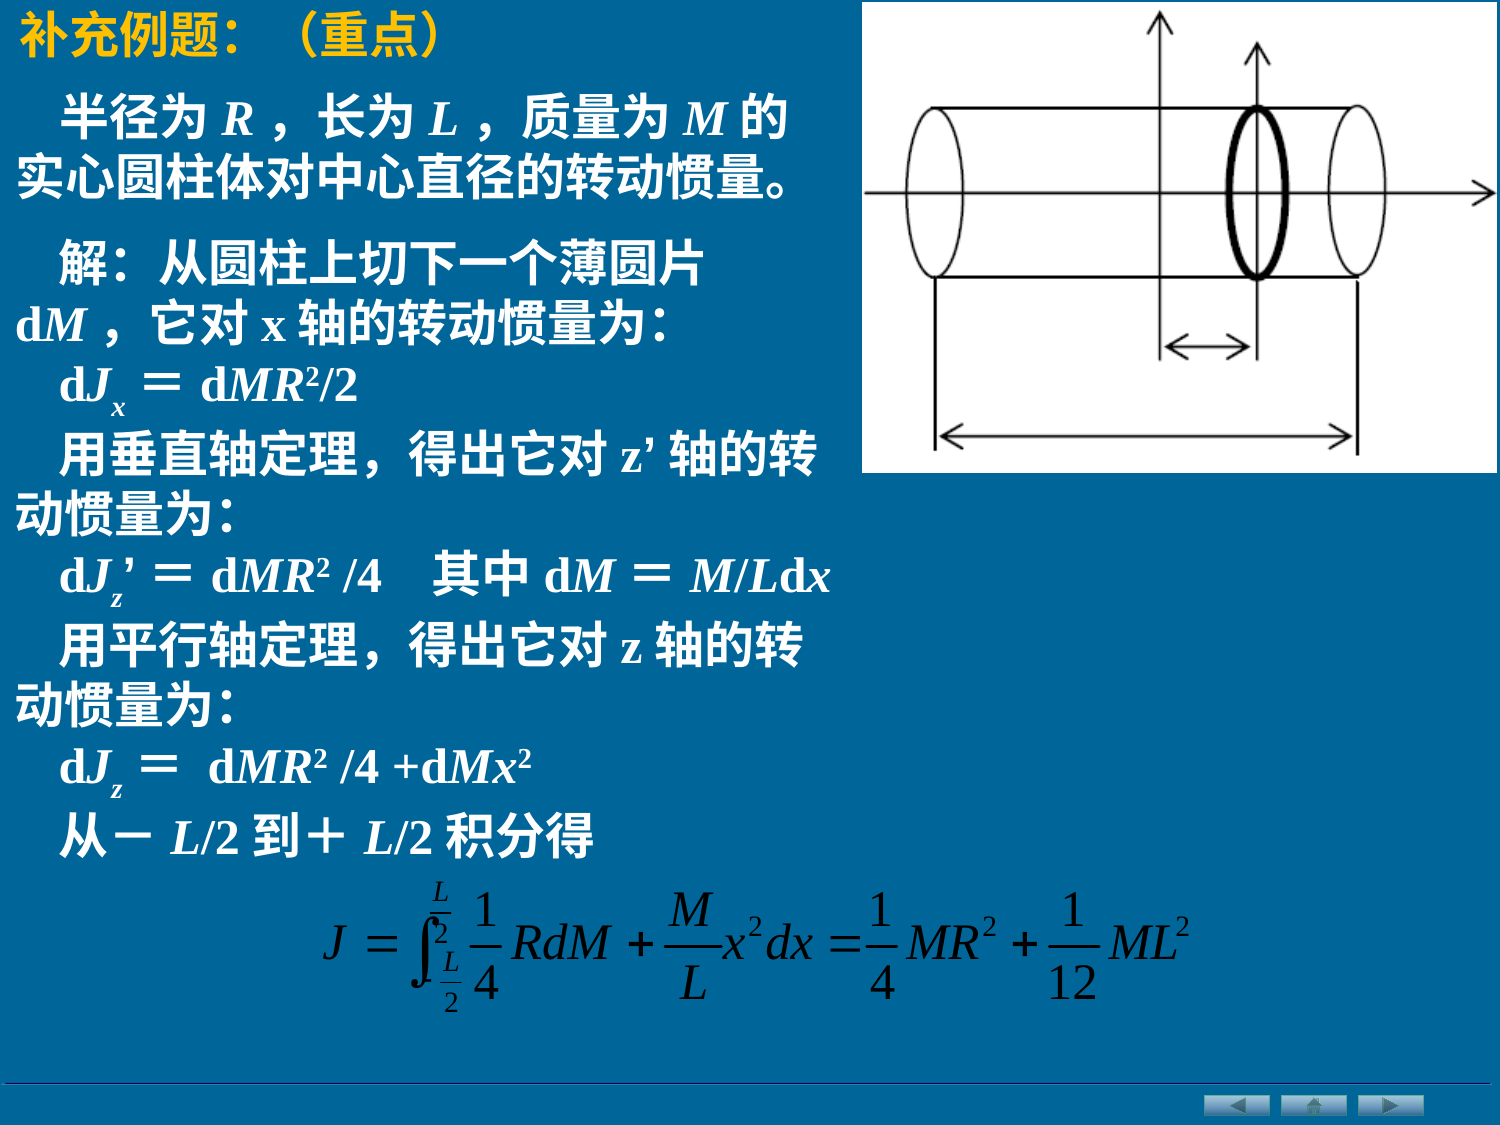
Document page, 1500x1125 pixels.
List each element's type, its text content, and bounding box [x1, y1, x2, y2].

picture [782, 925, 789, 958]
picture [476, 967, 497, 998]
picture [700, 894, 708, 925]
picture [559, 925, 566, 958]
picture [1119, 927, 1128, 956]
picture [872, 967, 893, 998]
picture [599, 927, 606, 958]
picture [335, 927, 341, 954]
picture [938, 927, 945, 958]
picture [972, 928, 977, 941]
picture [730, 937, 739, 958]
picture [545, 941, 550, 958]
picture [966, 943, 973, 958]
picture [516, 927, 524, 958]
picture [578, 927, 587, 956]
picture [1156, 927, 1163, 958]
picture [528, 943, 536, 958]
text_box 解：从圆柱上切下一个薄圆片dM，它对x轴的转动惯量为： dJx＝dMR2/2 用垂直轴定理，得出它对z’轴的转动惯量为： dJz’＝dMR2 /4 其中dM＝M/Ldx 用平行轴定理，得出它对z轴的转动惯量为： dJz＝ dMR2 /4 +dMx2 从－L/2到＋L/2积分得 [0, 224, 863, 872]
picture [863, 3, 1496, 472]
picture [768, 943, 774, 958]
text_box 半径为R，长为L，质量为M的实心圆柱体对中心直径的转动惯量。 [1, 78, 834, 213]
picture [954, 927, 961, 958]
picture [535, 928, 539, 941]
picture [1140, 927, 1147, 958]
picture [679, 894, 689, 923]
picture [630, 933, 652, 955]
picture [798, 937, 807, 958]
picture [685, 967, 693, 998]
picture [1014, 933, 1036, 955]
picture [423, 923, 430, 982]
text_box 补充例题：（重点） [4, 0, 485, 78]
picture [916, 927, 926, 955]
